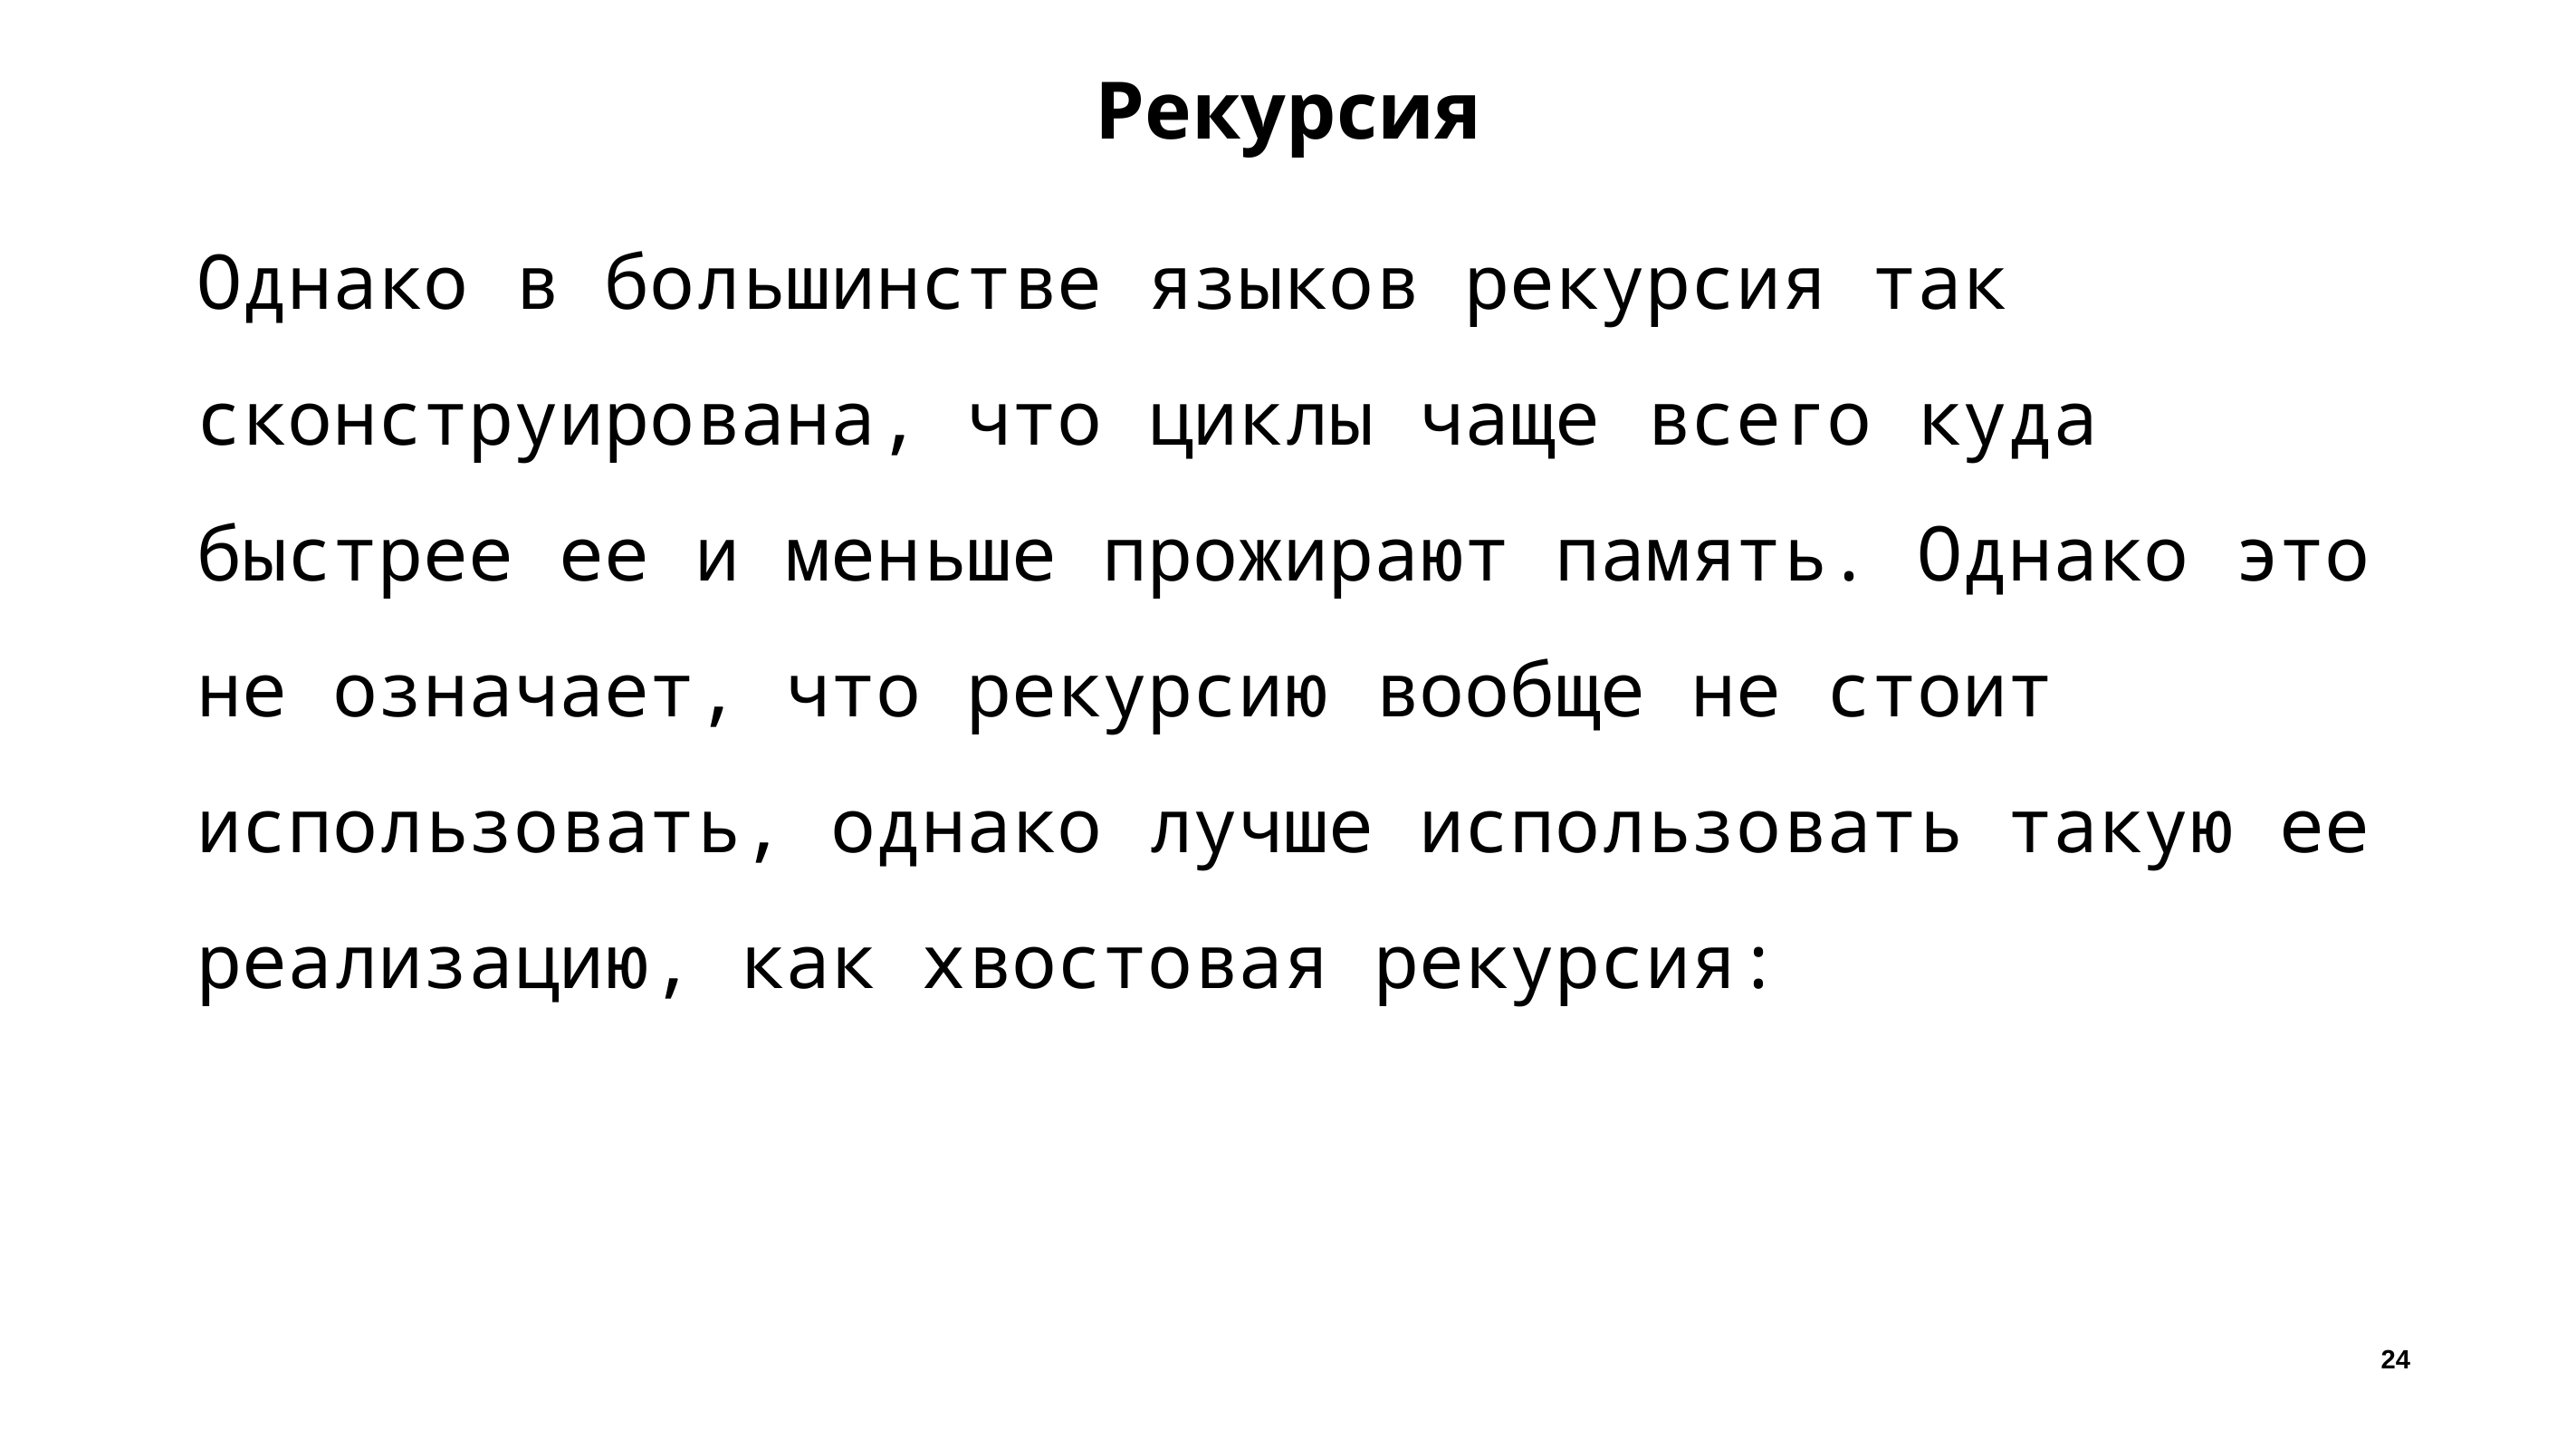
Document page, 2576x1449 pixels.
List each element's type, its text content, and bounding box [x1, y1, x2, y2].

text_box Однако в большинстве языков рекурсия так сконструирована, что циклы чаще всего куда быстрее ее и меньше прожирают память. Однако это не означает, что рекурсию вообще не стоит использовать, однако лучше использовать такую ее реализацию, как хвостовая рекурсия: [183, 182, 2392, 1011]
title Рекурсия [161, 54, 2416, 224]
slide_number 24 [2279, 1332, 2416, 1383]
